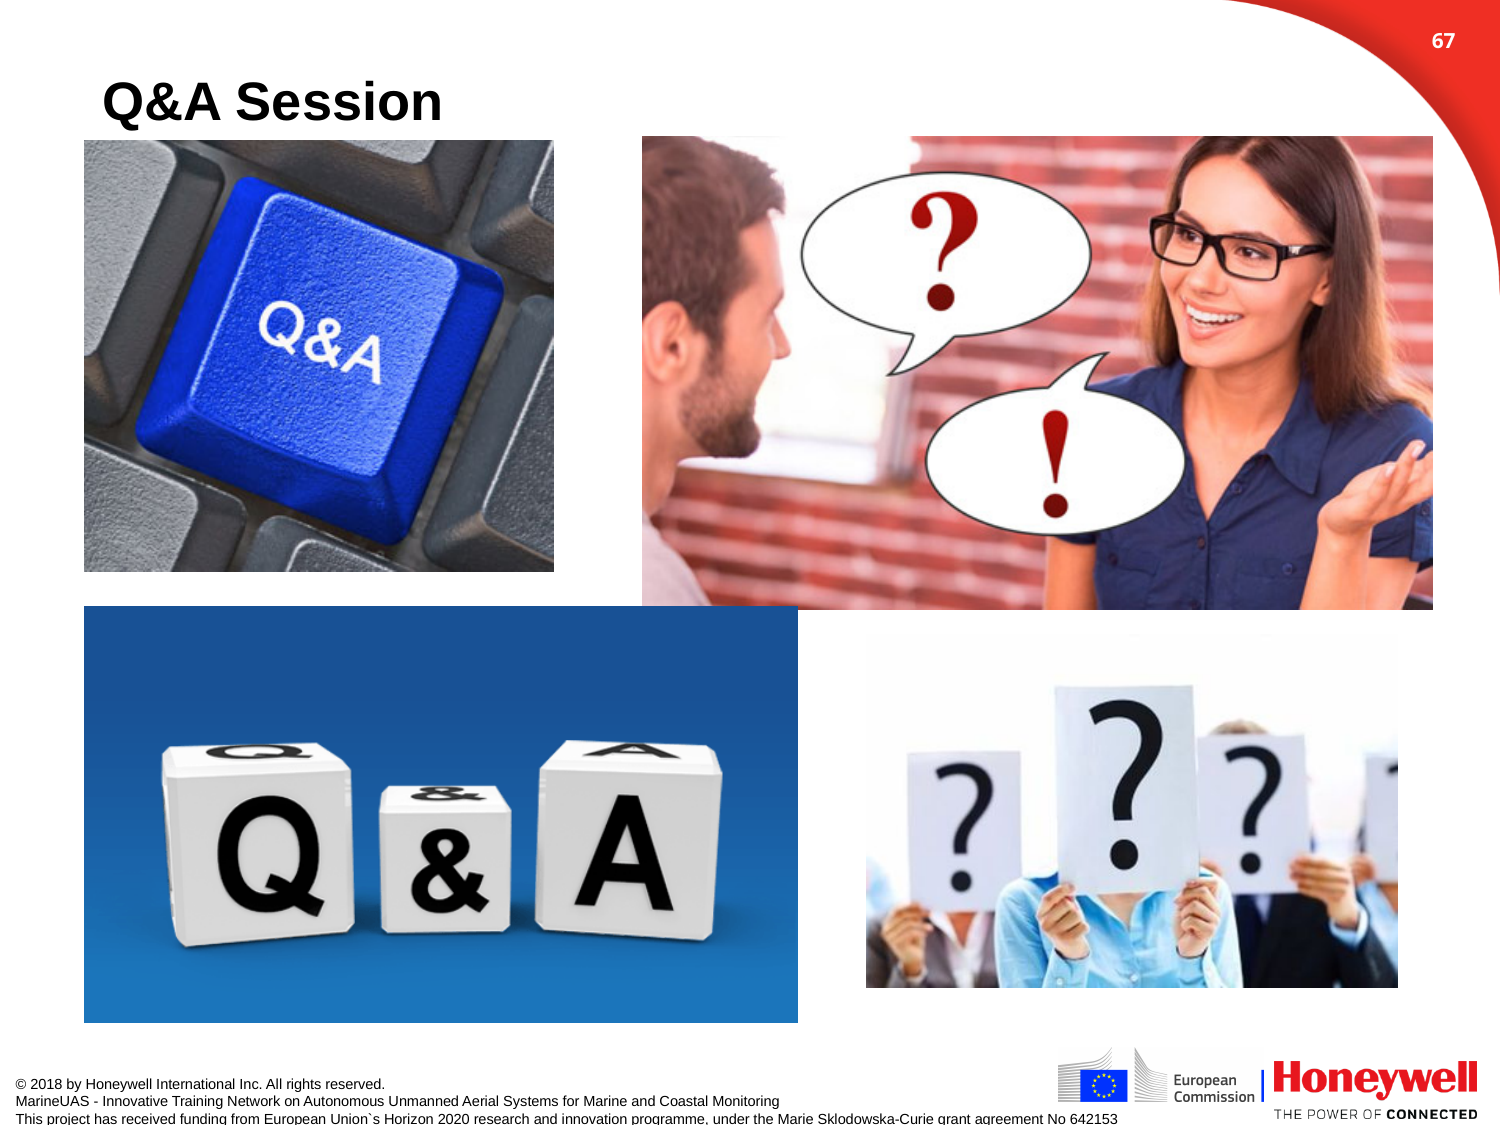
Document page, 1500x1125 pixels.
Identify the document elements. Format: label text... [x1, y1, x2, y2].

picture [1274, 1061, 1477, 1119]
picture [1058, 1047, 1264, 1102]
picture [84, 140, 554, 572]
picture [866, 633, 1398, 989]
title Q&A Session [86, 58, 1347, 141]
picture [84, 0, 1500, 1023]
slide_number 66 [1416, 0, 1500, 83]
